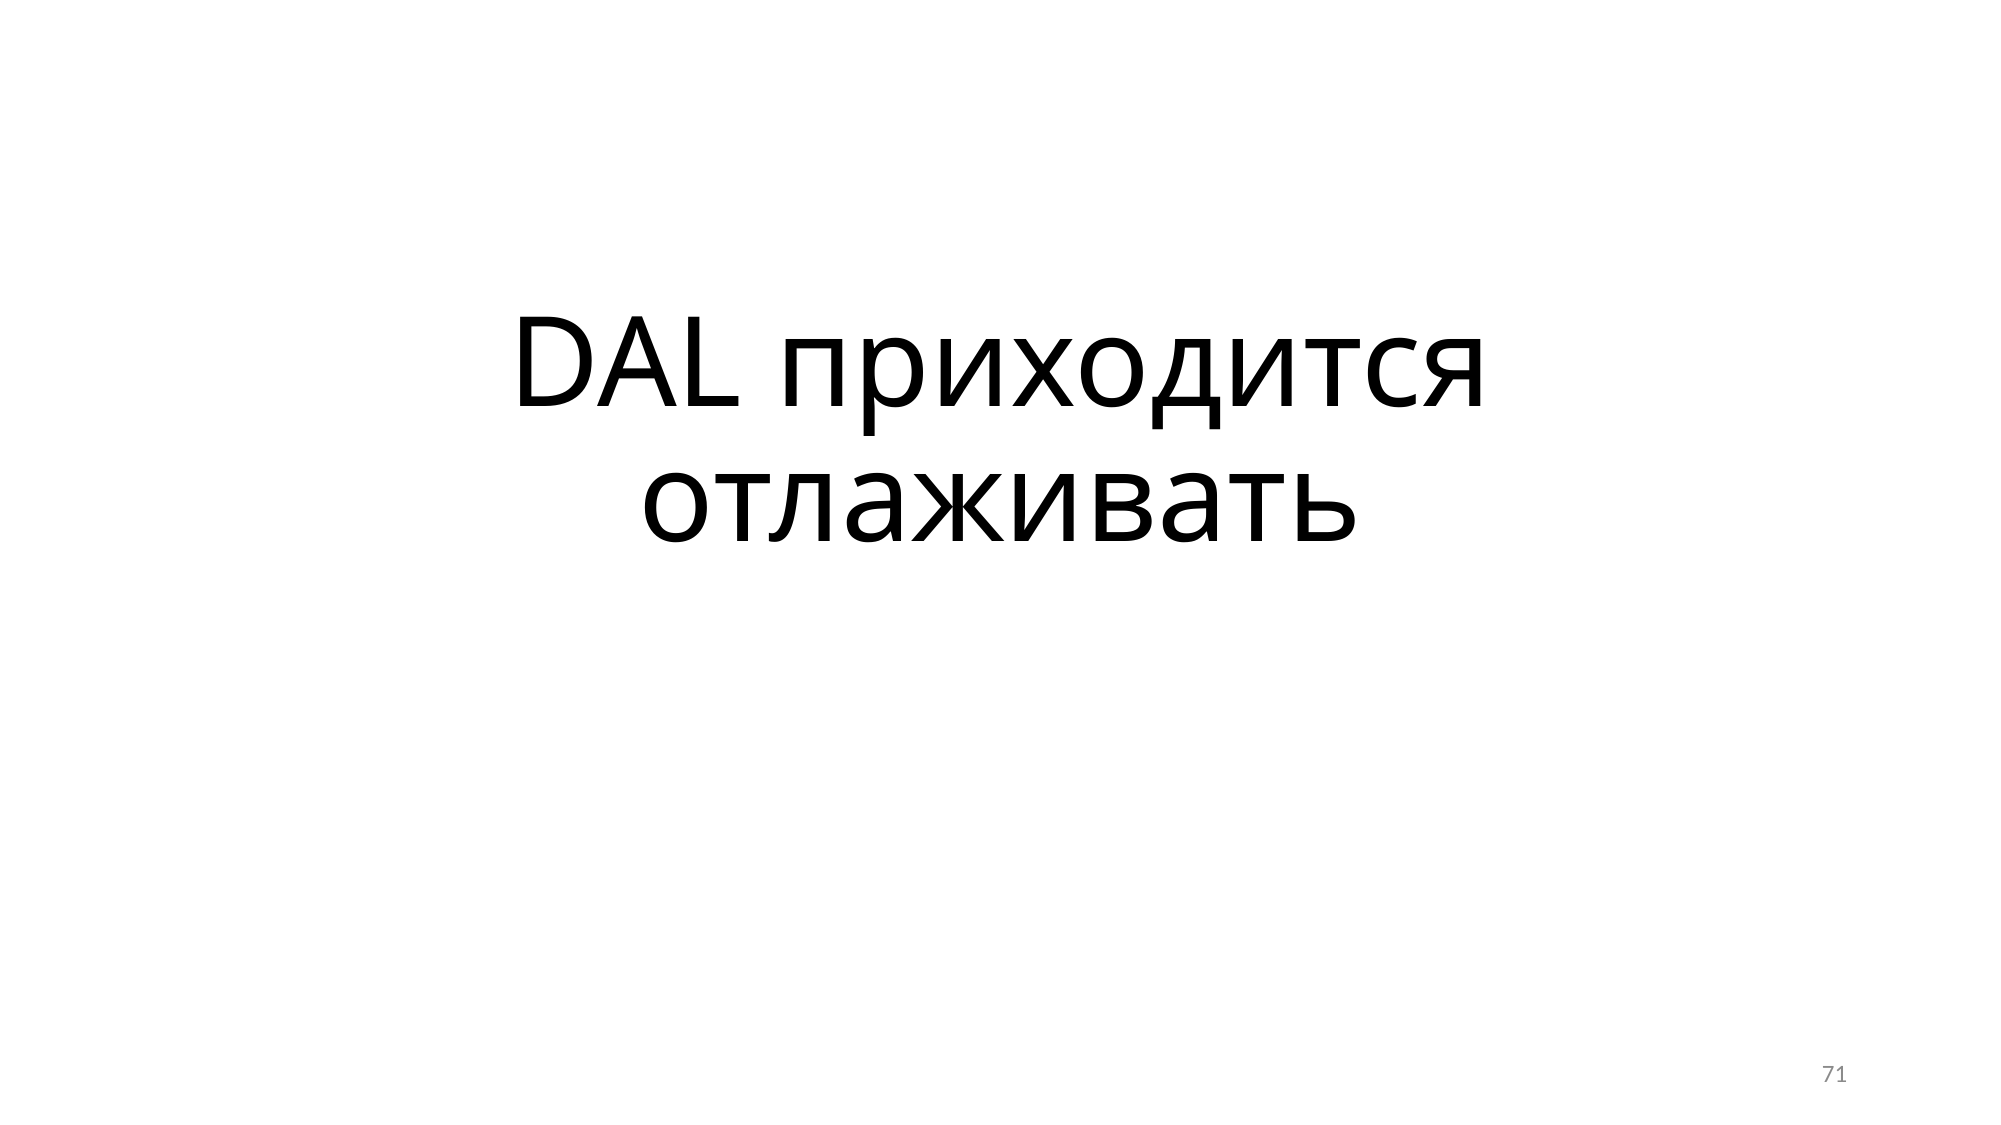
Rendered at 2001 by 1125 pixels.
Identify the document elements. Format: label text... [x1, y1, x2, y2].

slide_number 71 [1412, 1042, 1863, 1103]
title DAL приходится отлаживать [249, 184, 1750, 576]
